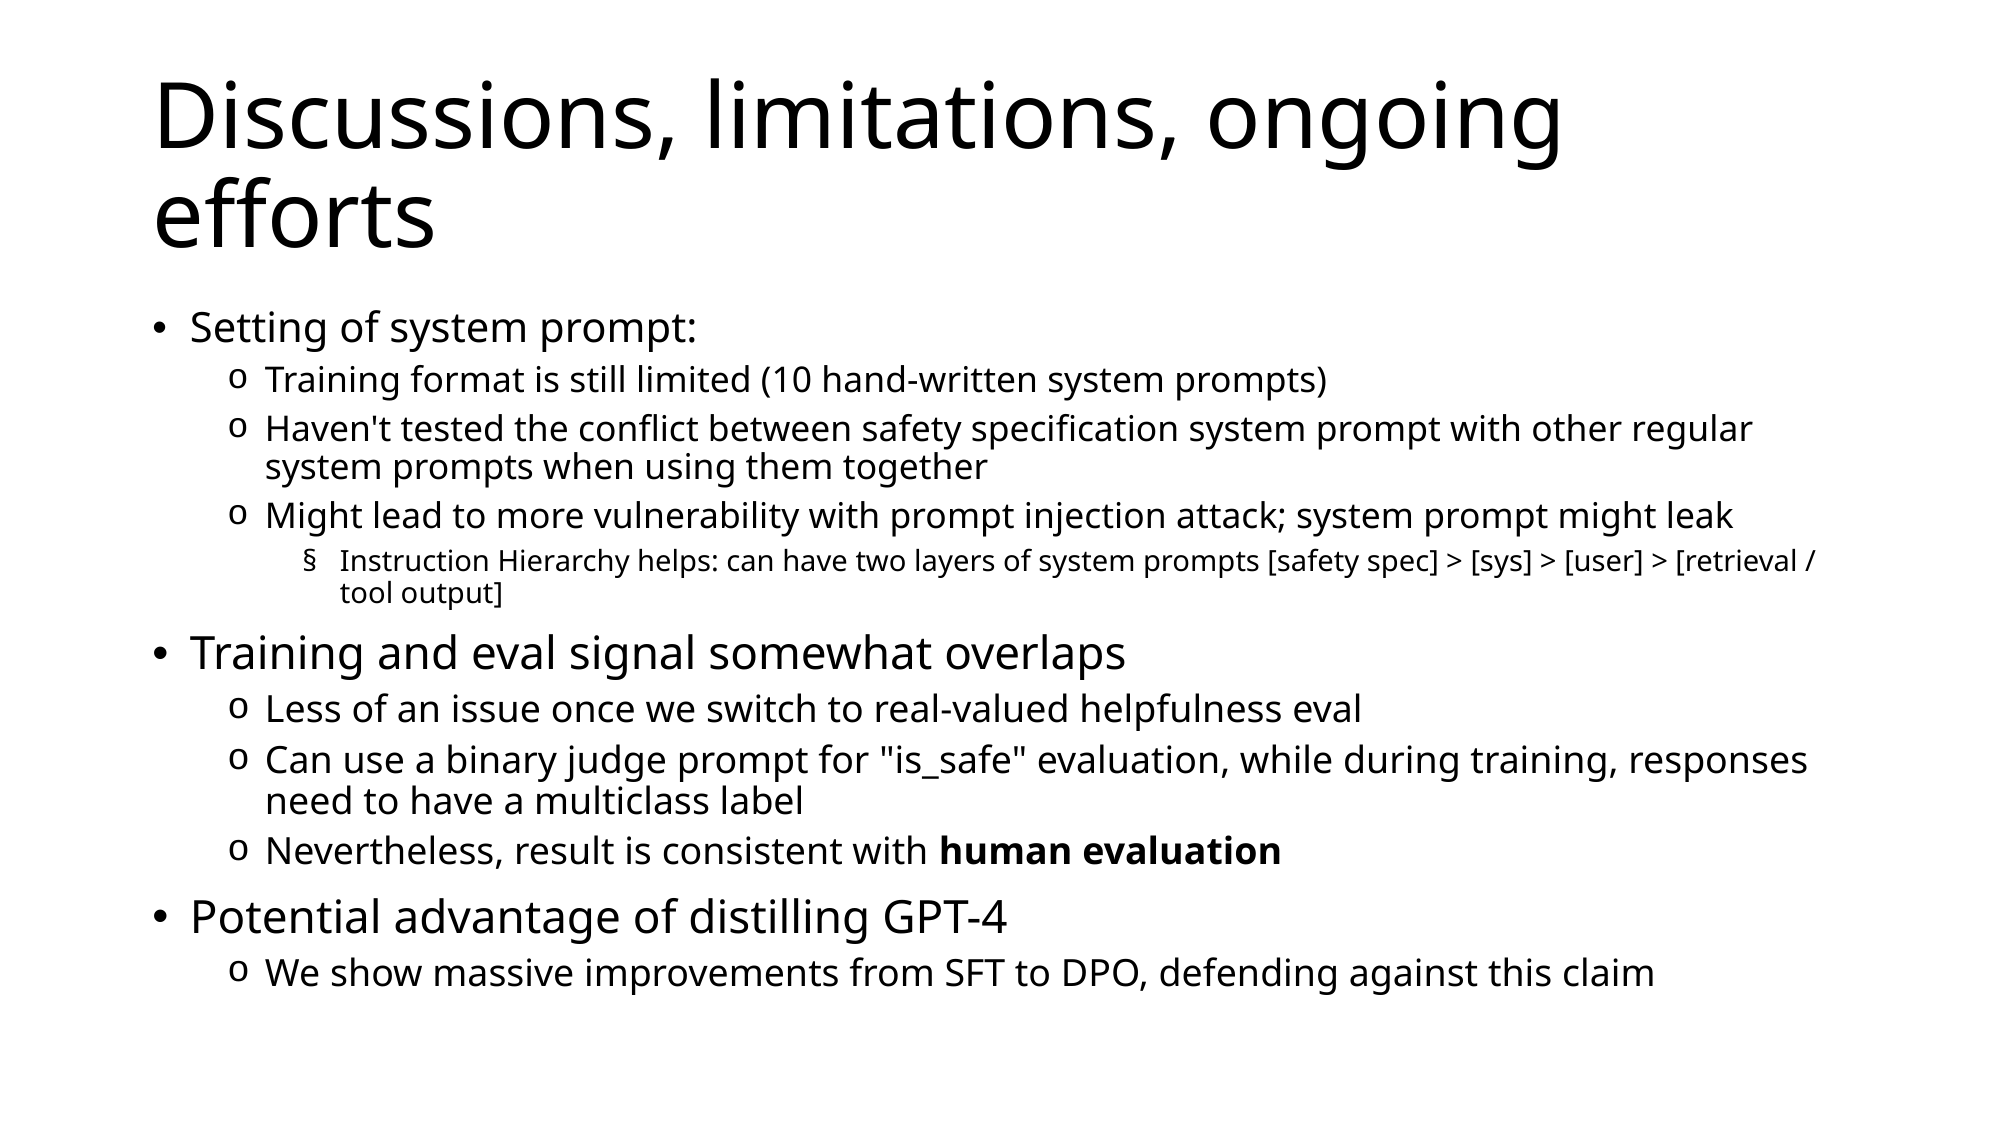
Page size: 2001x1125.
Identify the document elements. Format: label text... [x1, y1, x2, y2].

list Setting of system prompt: Training format is still limited (10 hand-written system prompts) Haven't tested the conflict between safety specification system prompt with other regular system prompts when using them together Might lead to more vulnerability with prompt injection attack; system prompt might leak Instruction Hierarchy helps: can have two layers of system prompts [safety spec] > [sys] > [user] > [retrieval / tool output] Training and eval signal somewhat overlaps Less of an issue once we switch to real-valued helpfulness eval Can use a binary judge prompt for "is_safe" evaluation, while during training, responses need to have a multiclass label Nevertheless, result is consistent with human evaluation Potential advantage of distilling GPT-4 We show massive improvements from SFT to DPO, defending against this claim [137, 299, 1863, 1014]
title Discussions, limitations, ongoing efforts [137, 59, 1863, 278]
